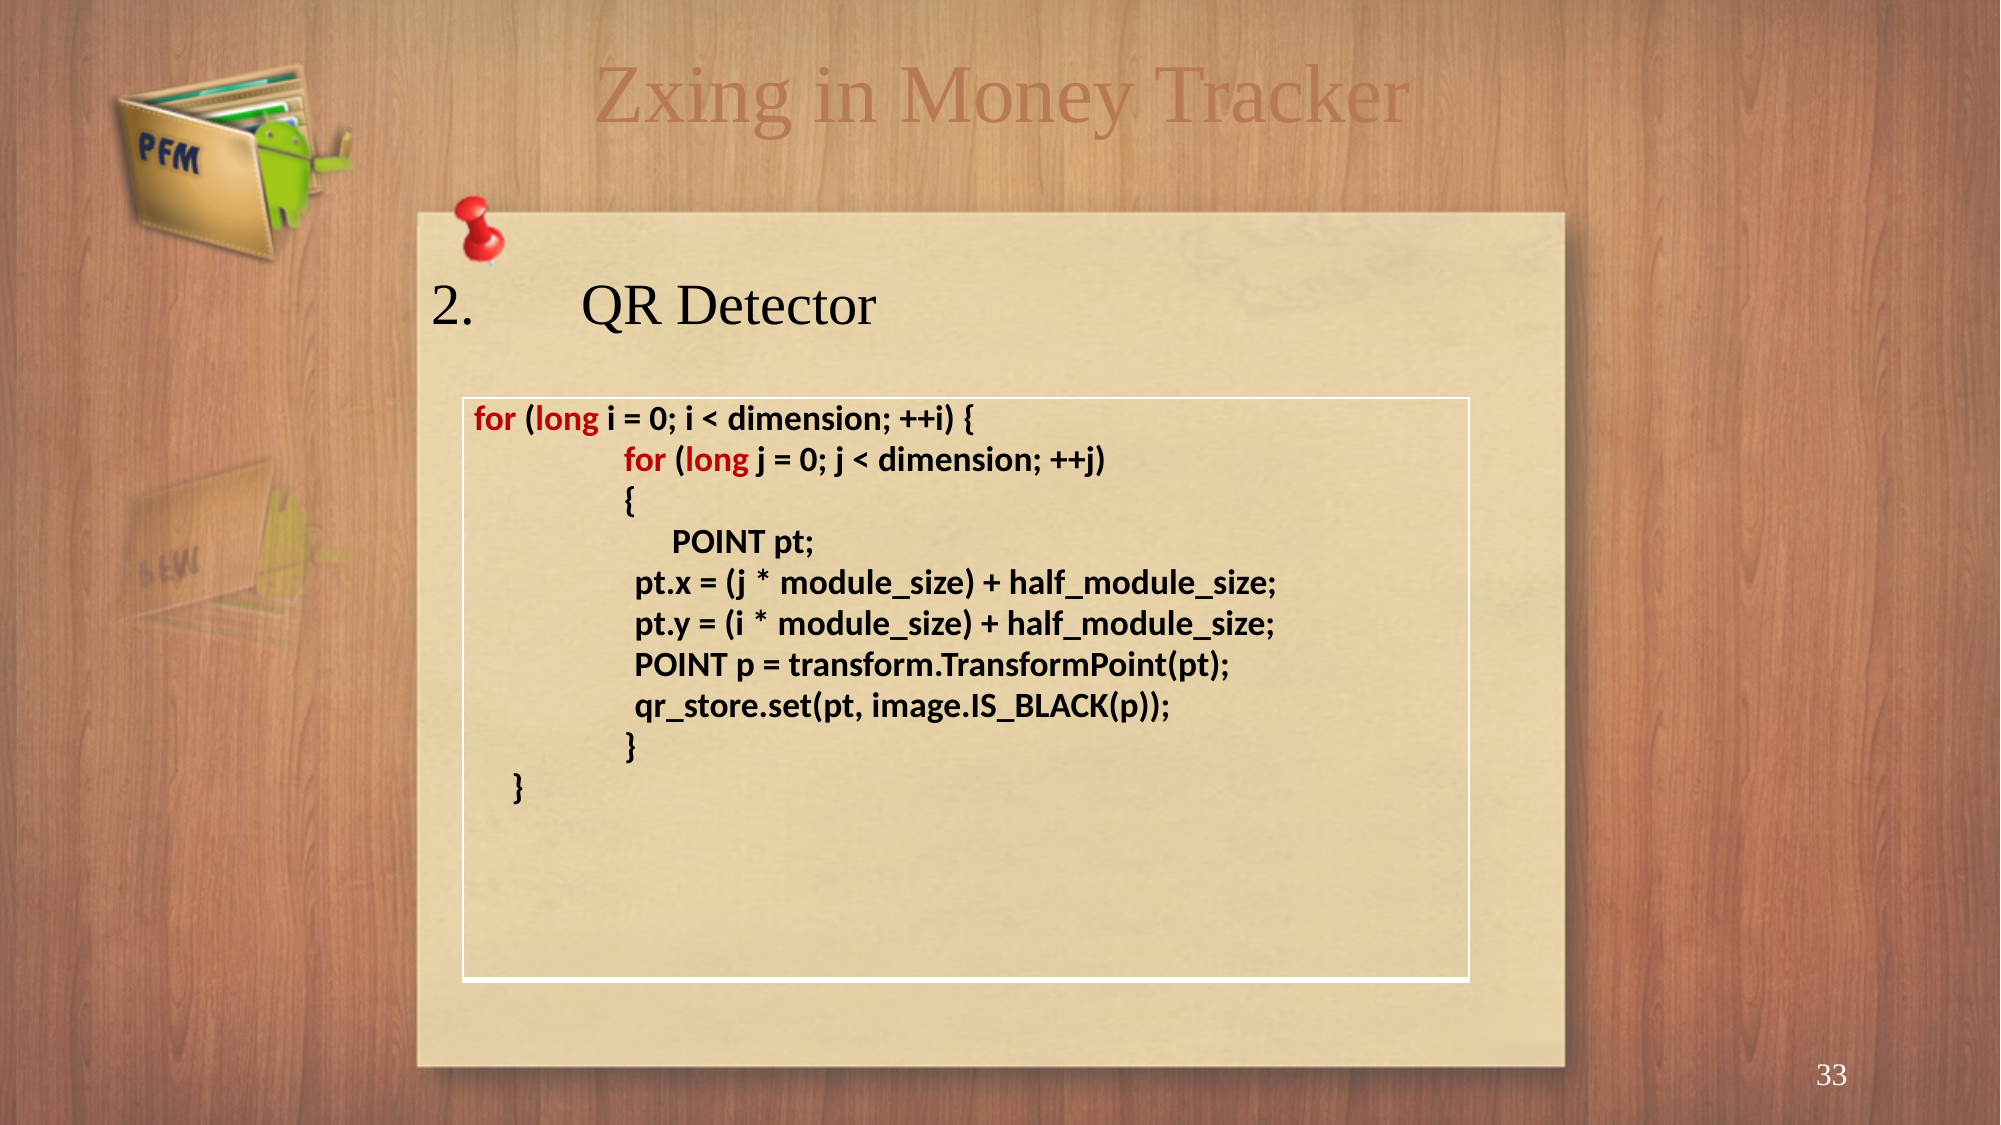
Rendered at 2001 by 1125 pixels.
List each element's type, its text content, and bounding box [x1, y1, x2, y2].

table_header for (long i = 0; i < dimension; ++i) { for (long j = 0; j < dimension; ++j) { POINT pt; pt.x = (j * module_size) + half_module_size; pt.y = (i * module_size) + half_module_size; POINT p = transform.TransformPoint(pt); qr_store.set(pt, image.IS_BLACK(p)); } } [464, 399, 1468, 977]
text_box Zxing in Money Tracker [140, 0, 1865, 179]
slide_number 33 [1325, 1042, 1863, 1103]
list 2. QR Detector [416, 266, 1842, 913]
